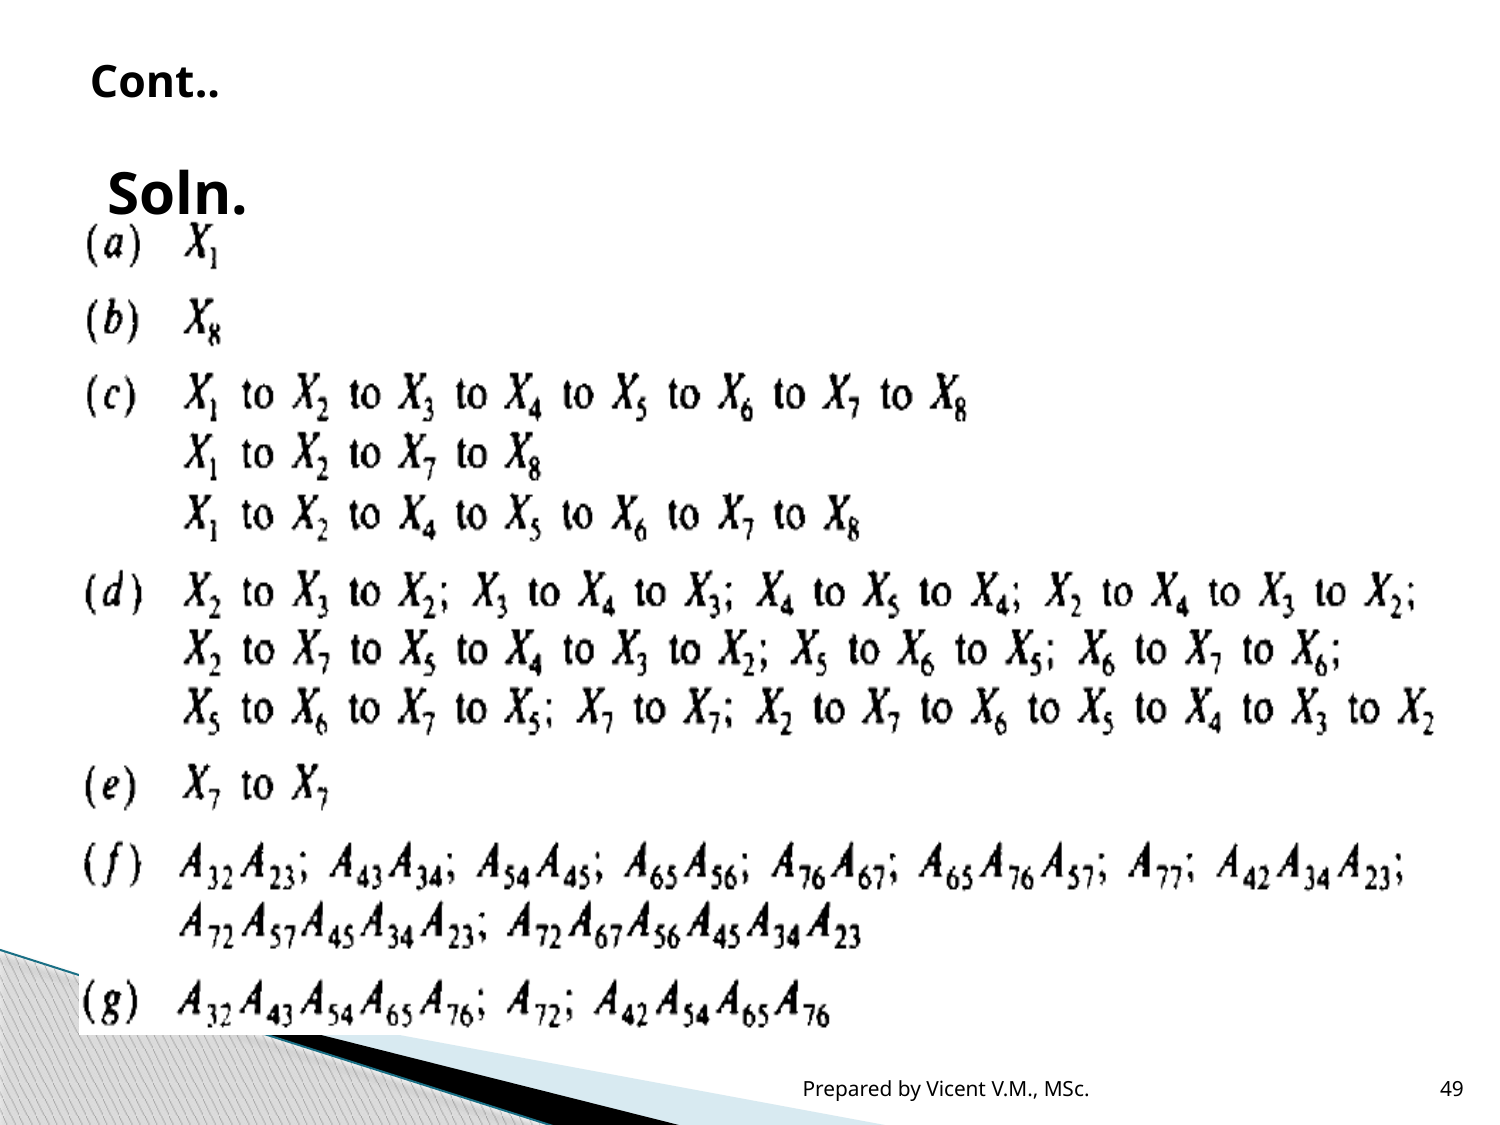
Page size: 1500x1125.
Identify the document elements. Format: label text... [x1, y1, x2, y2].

footer Prepared by Vicent V.M., MSc. [718, 1051, 1105, 1112]
slide_number 49 [1418, 1051, 1479, 1112]
picture [78, 219, 1442, 1036]
list Soln. [75, 1043, 1425, 1059]
list Soln. [75, 149, 1425, 223]
title Cont.. [75, 45, 1425, 114]
